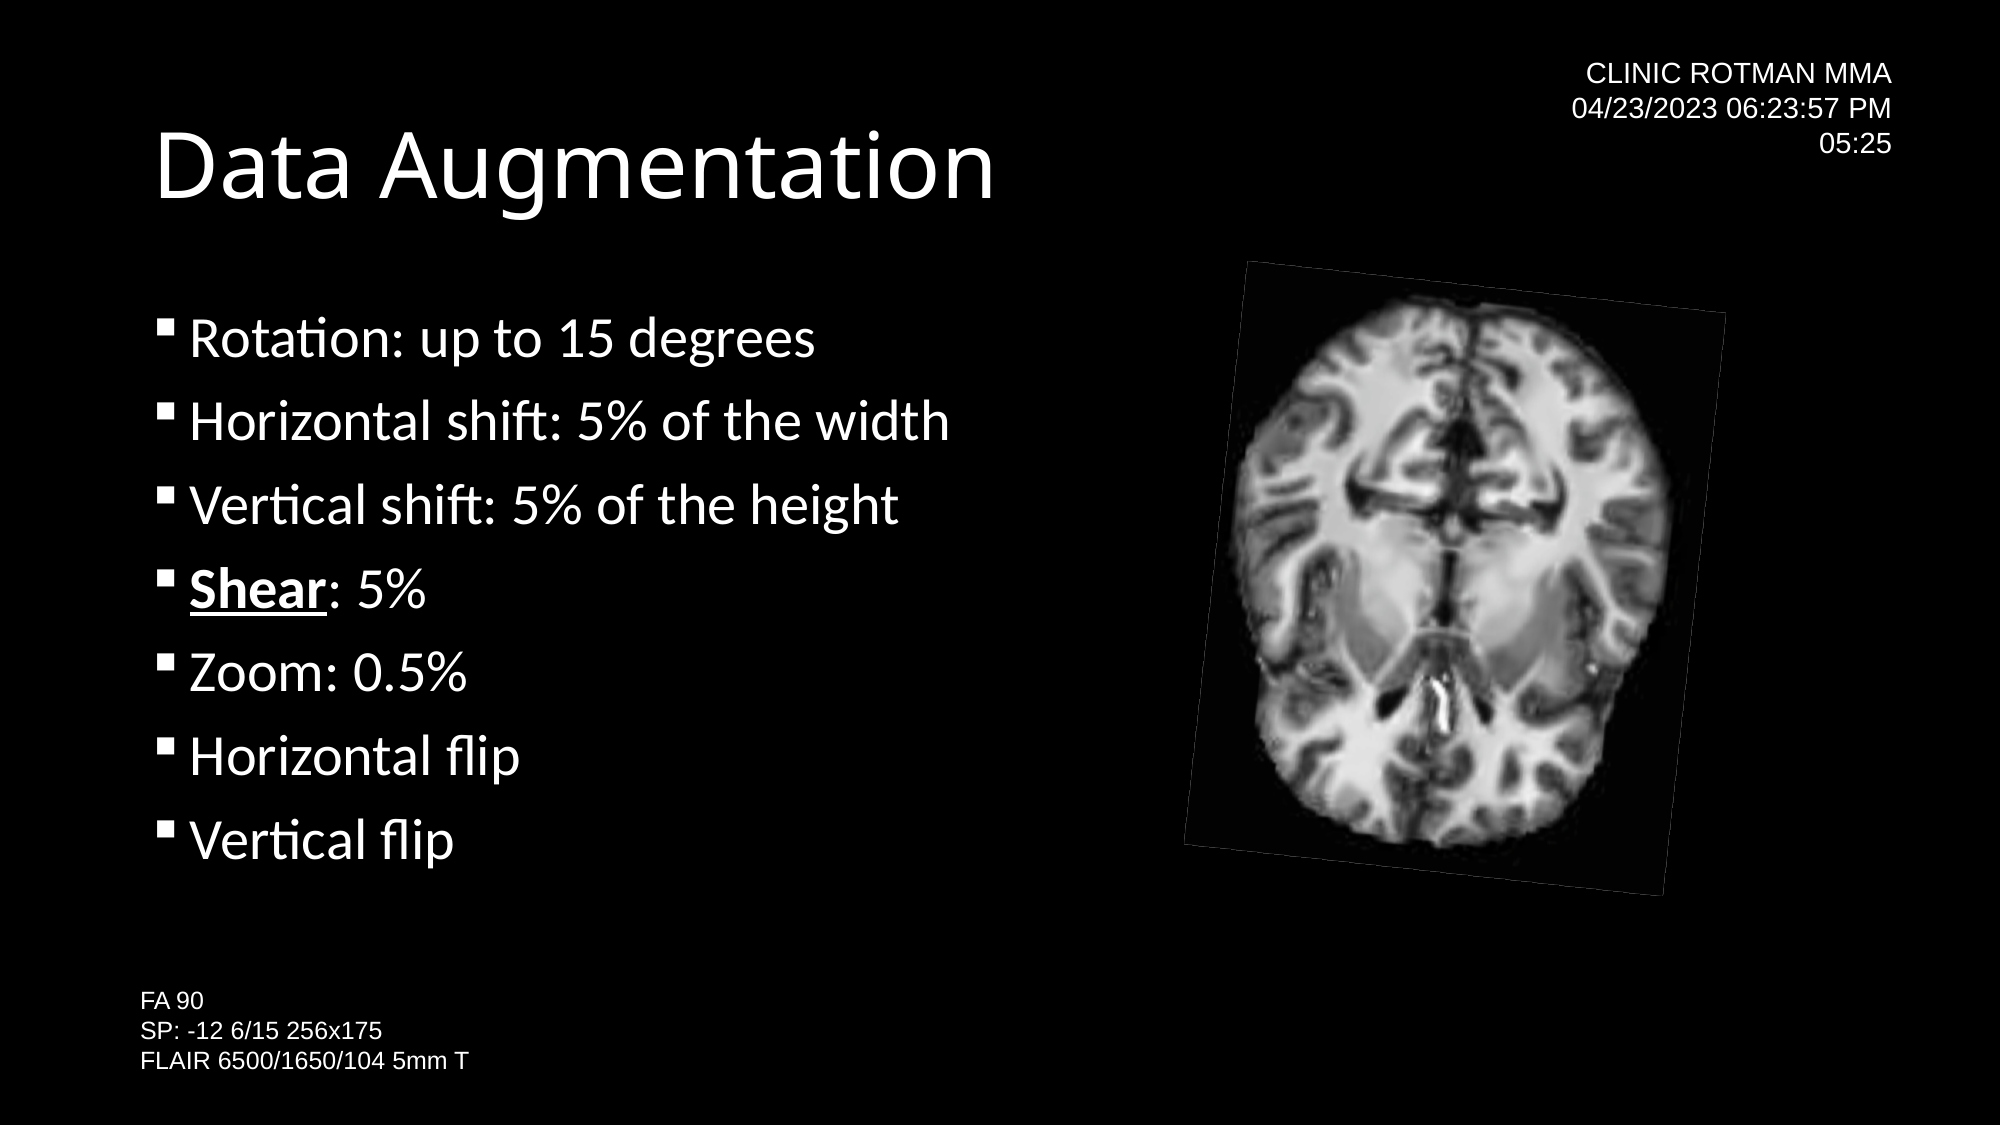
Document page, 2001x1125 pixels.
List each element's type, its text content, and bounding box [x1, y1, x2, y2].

title Data Augmentation [137, 59, 1537, 278]
picture [1185, 262, 1725, 896]
list Rotation: up to 15 degrees​ Horizontal shift: 5% of the width​ Vertical shift: 5% of the height​ Shear: 5%​ Zoom: 0.5%​ Horizontal flip​ Vertical flip [137, 299, 1747, 909]
